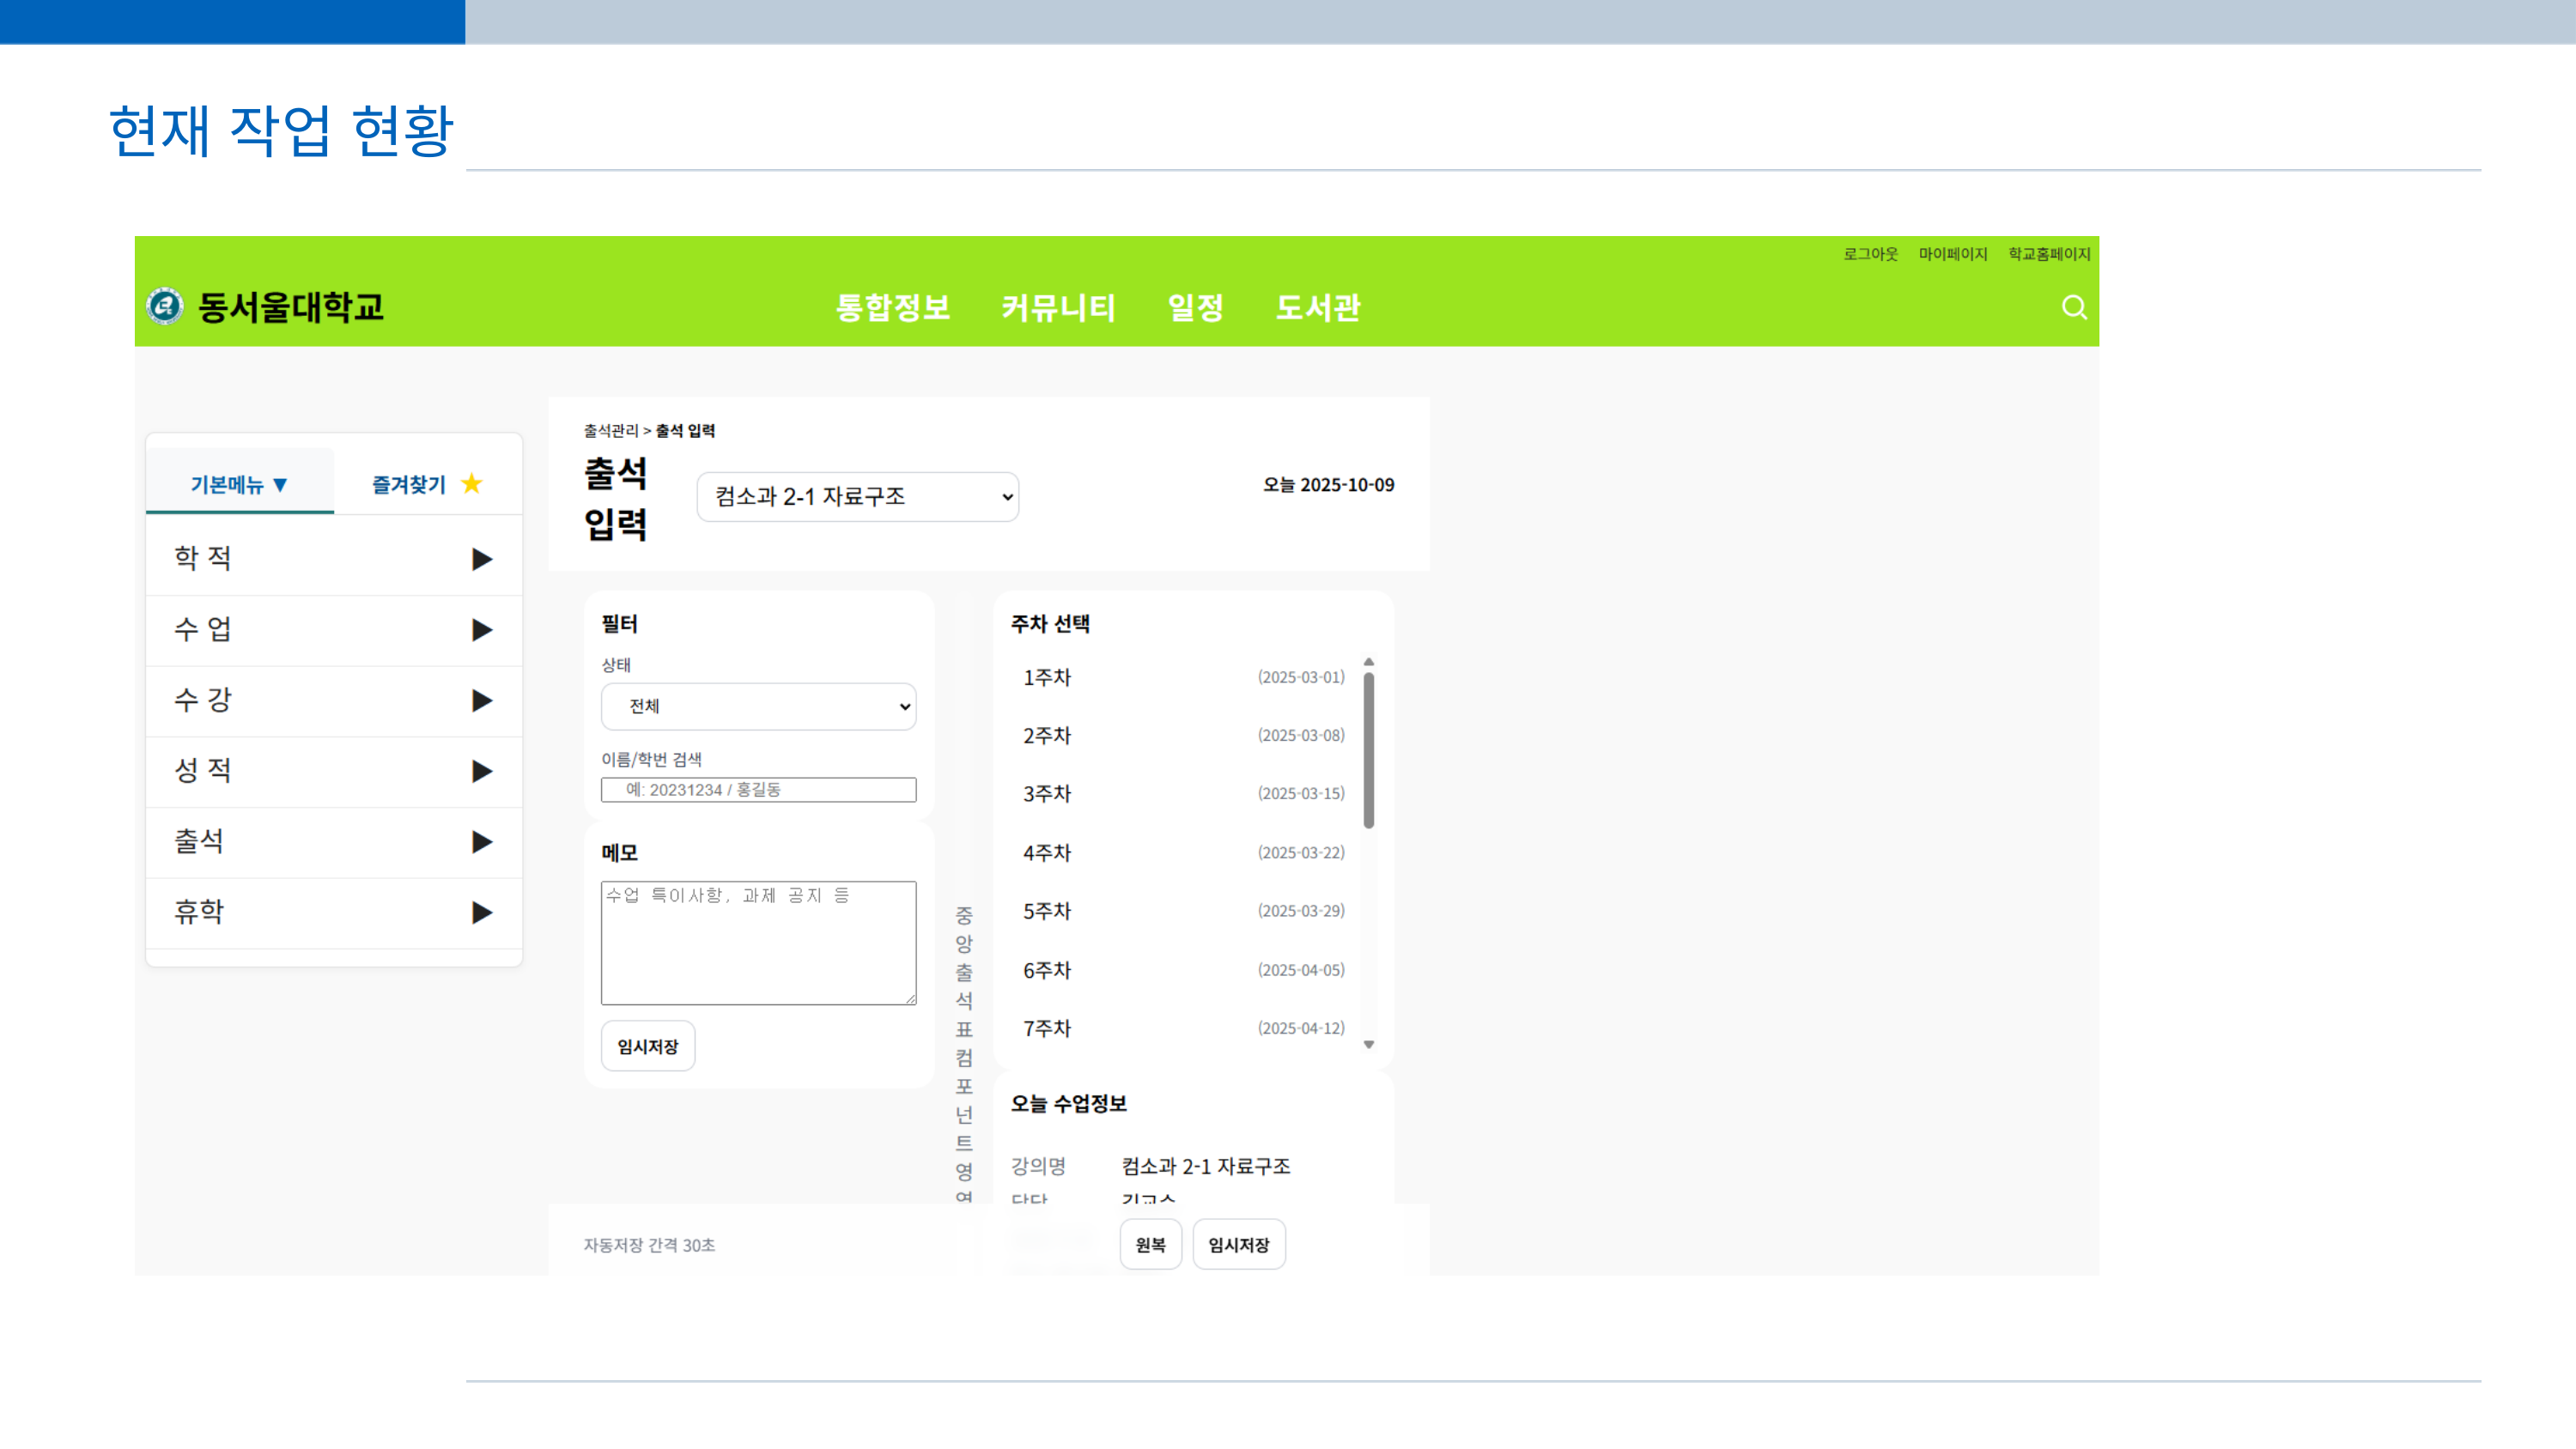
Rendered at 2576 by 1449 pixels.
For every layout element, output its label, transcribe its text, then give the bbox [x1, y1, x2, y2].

picture [466, 169, 2482, 173]
picture [0, 0, 2576, 45]
picture [134, 235, 2099, 1276]
text_box 현재 작업 현황 [107, 101, 2128, 165]
